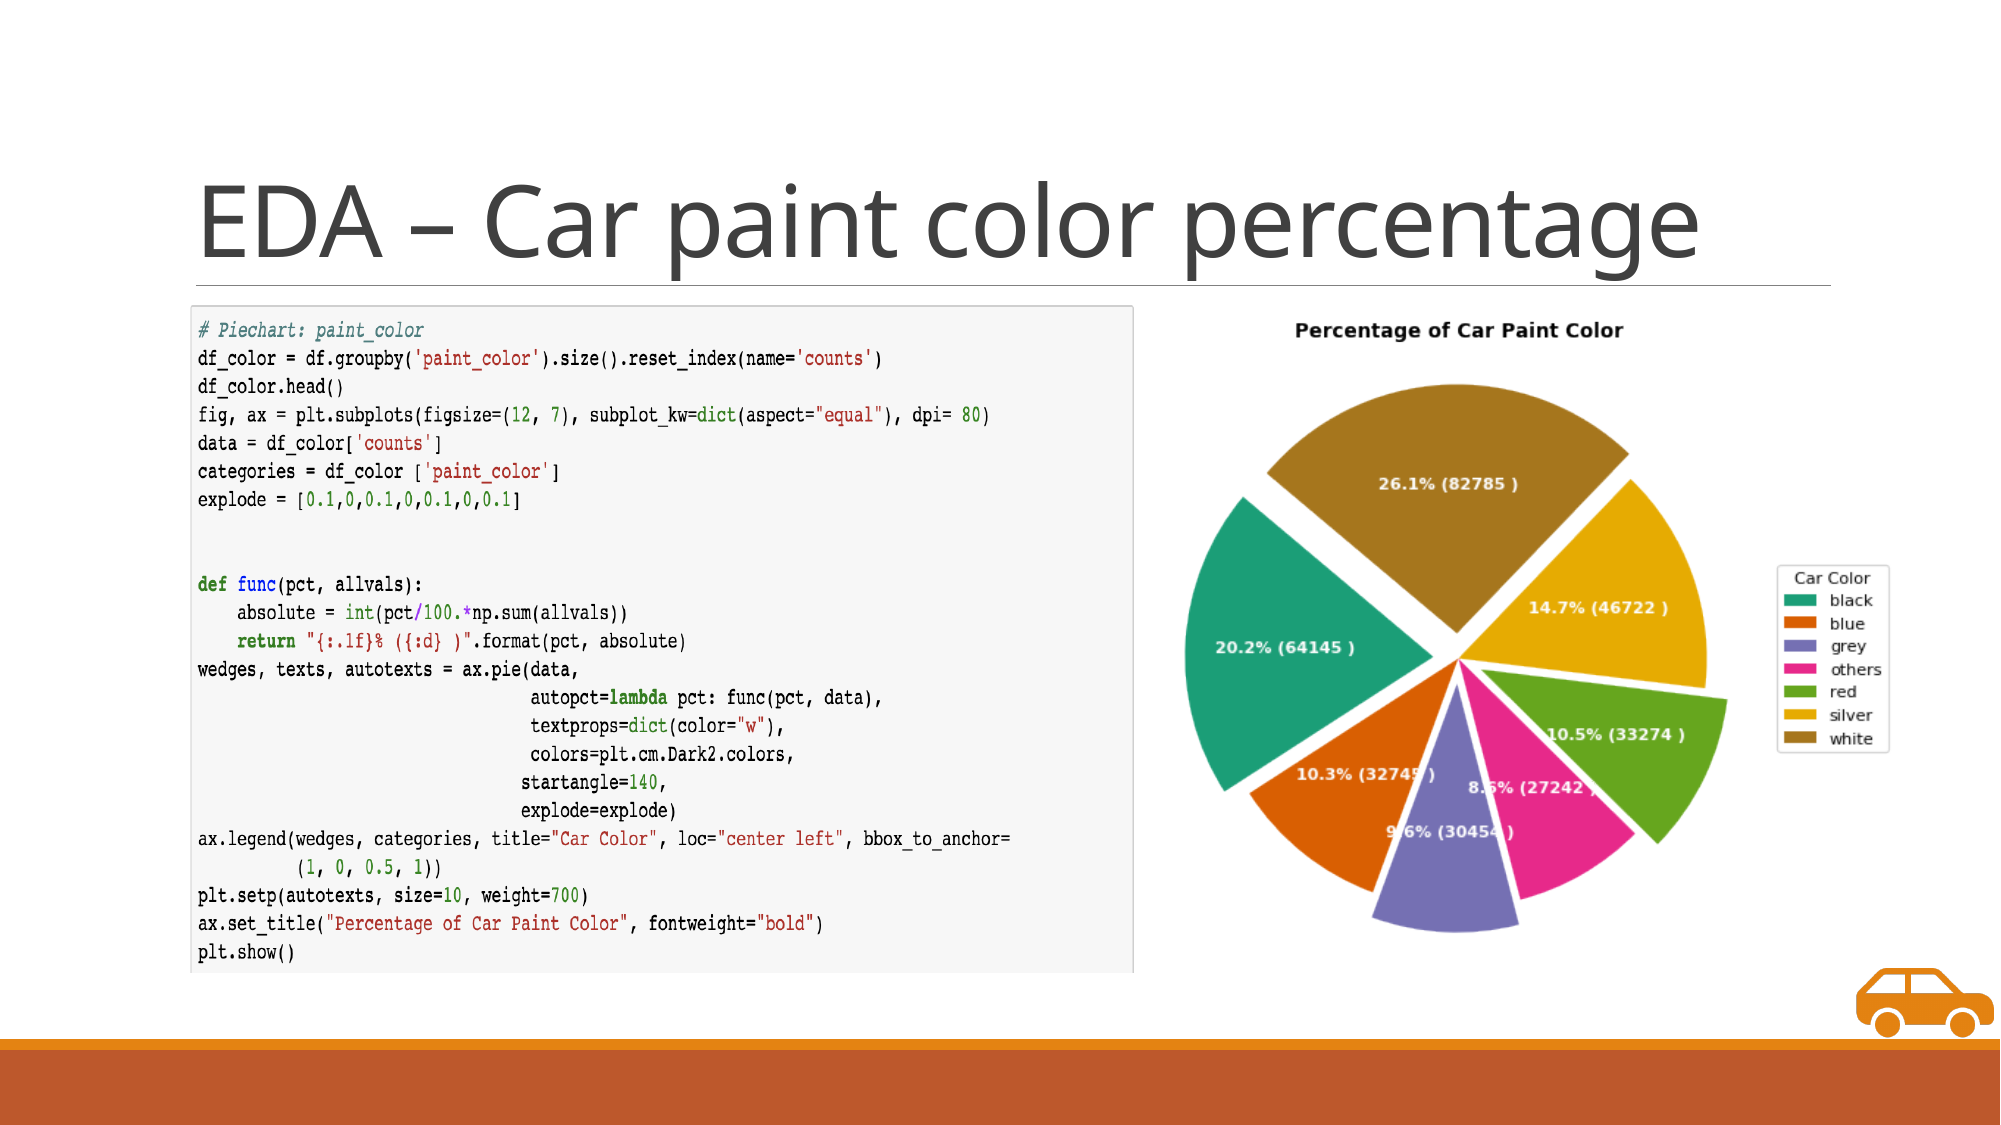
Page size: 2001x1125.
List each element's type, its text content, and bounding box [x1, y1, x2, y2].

picture [189, 302, 2000, 1078]
title EDA – Car paint color percentage [180, 47, 1830, 285]
